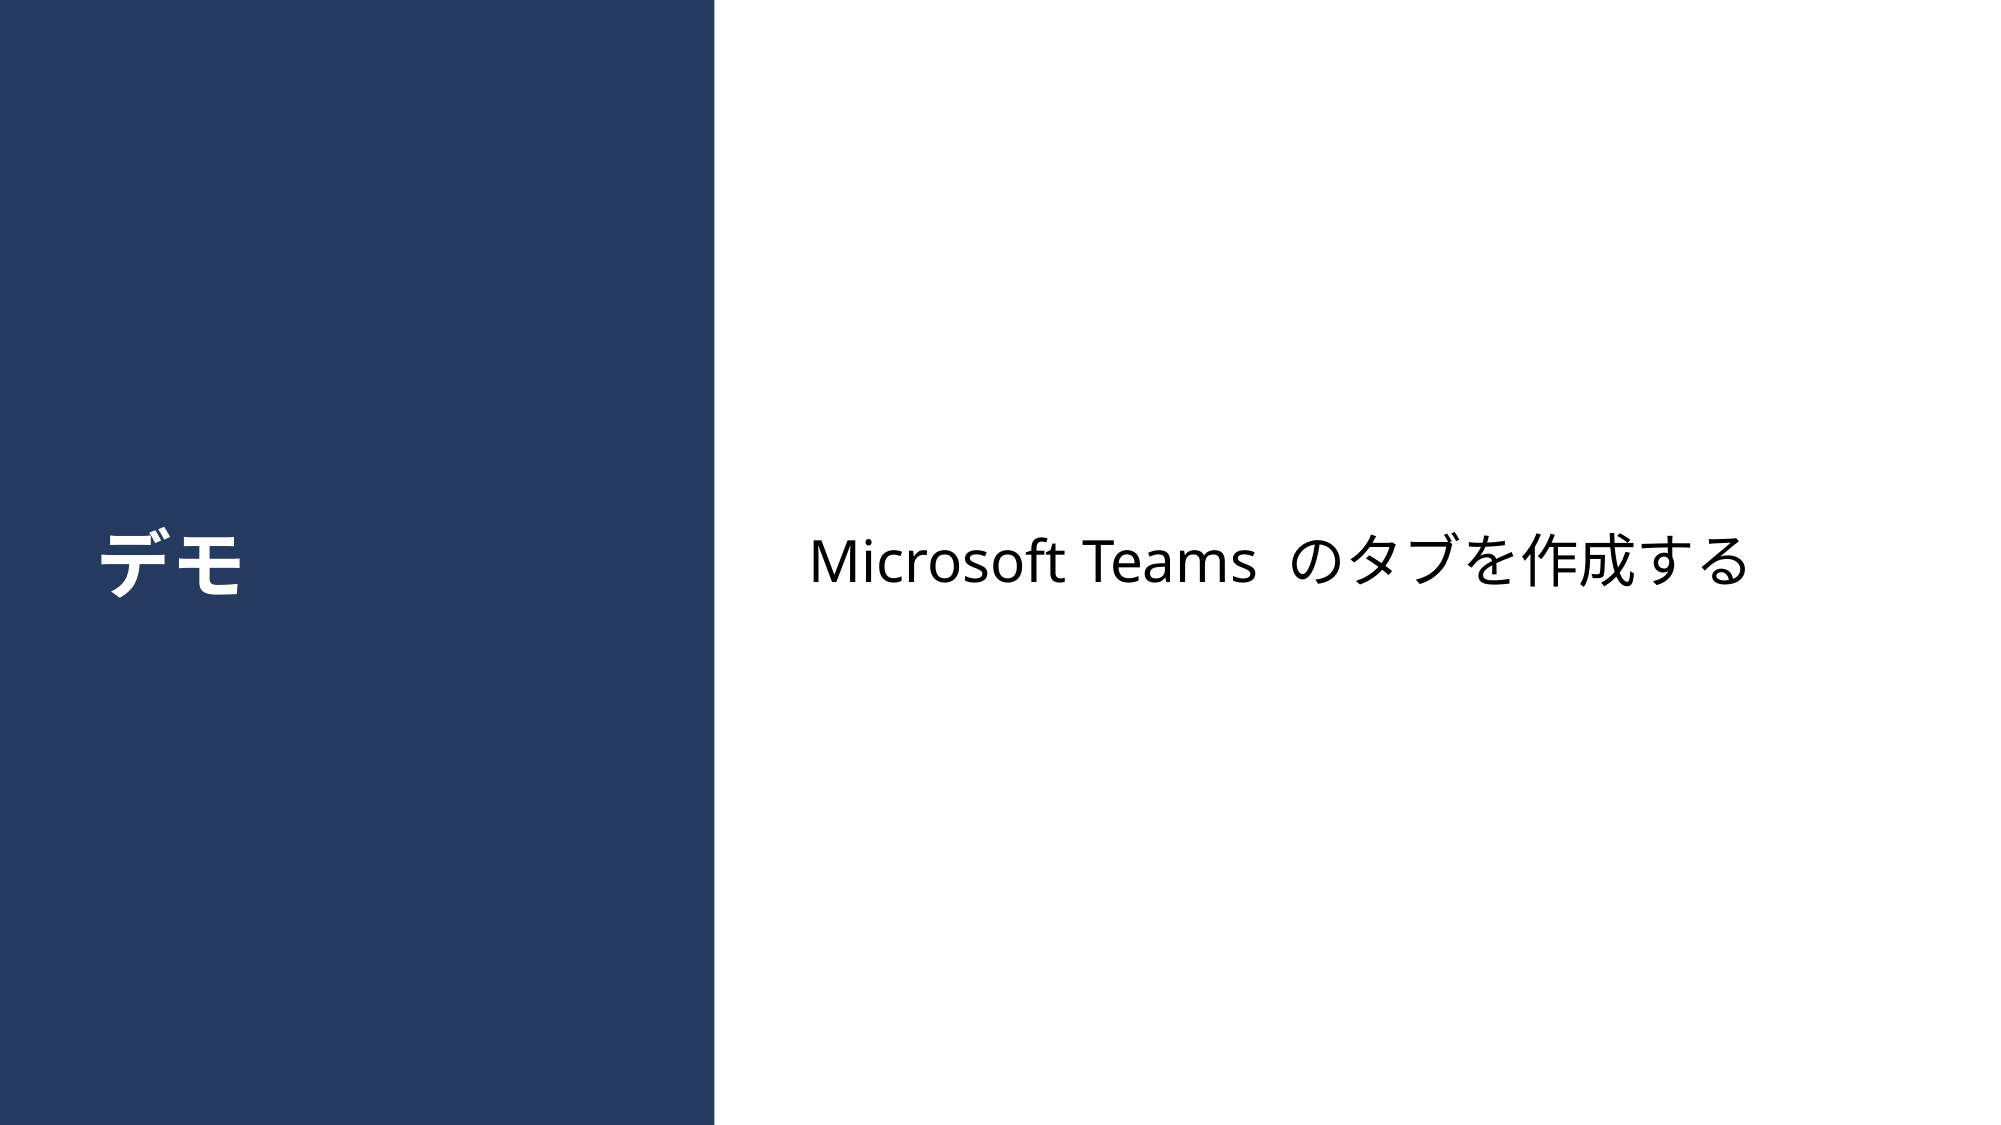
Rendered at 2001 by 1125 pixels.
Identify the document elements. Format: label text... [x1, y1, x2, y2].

text_box Microsoft Teams のタブを作成する [793, 517, 1926, 602]
title デモ [96, 517, 619, 608]
